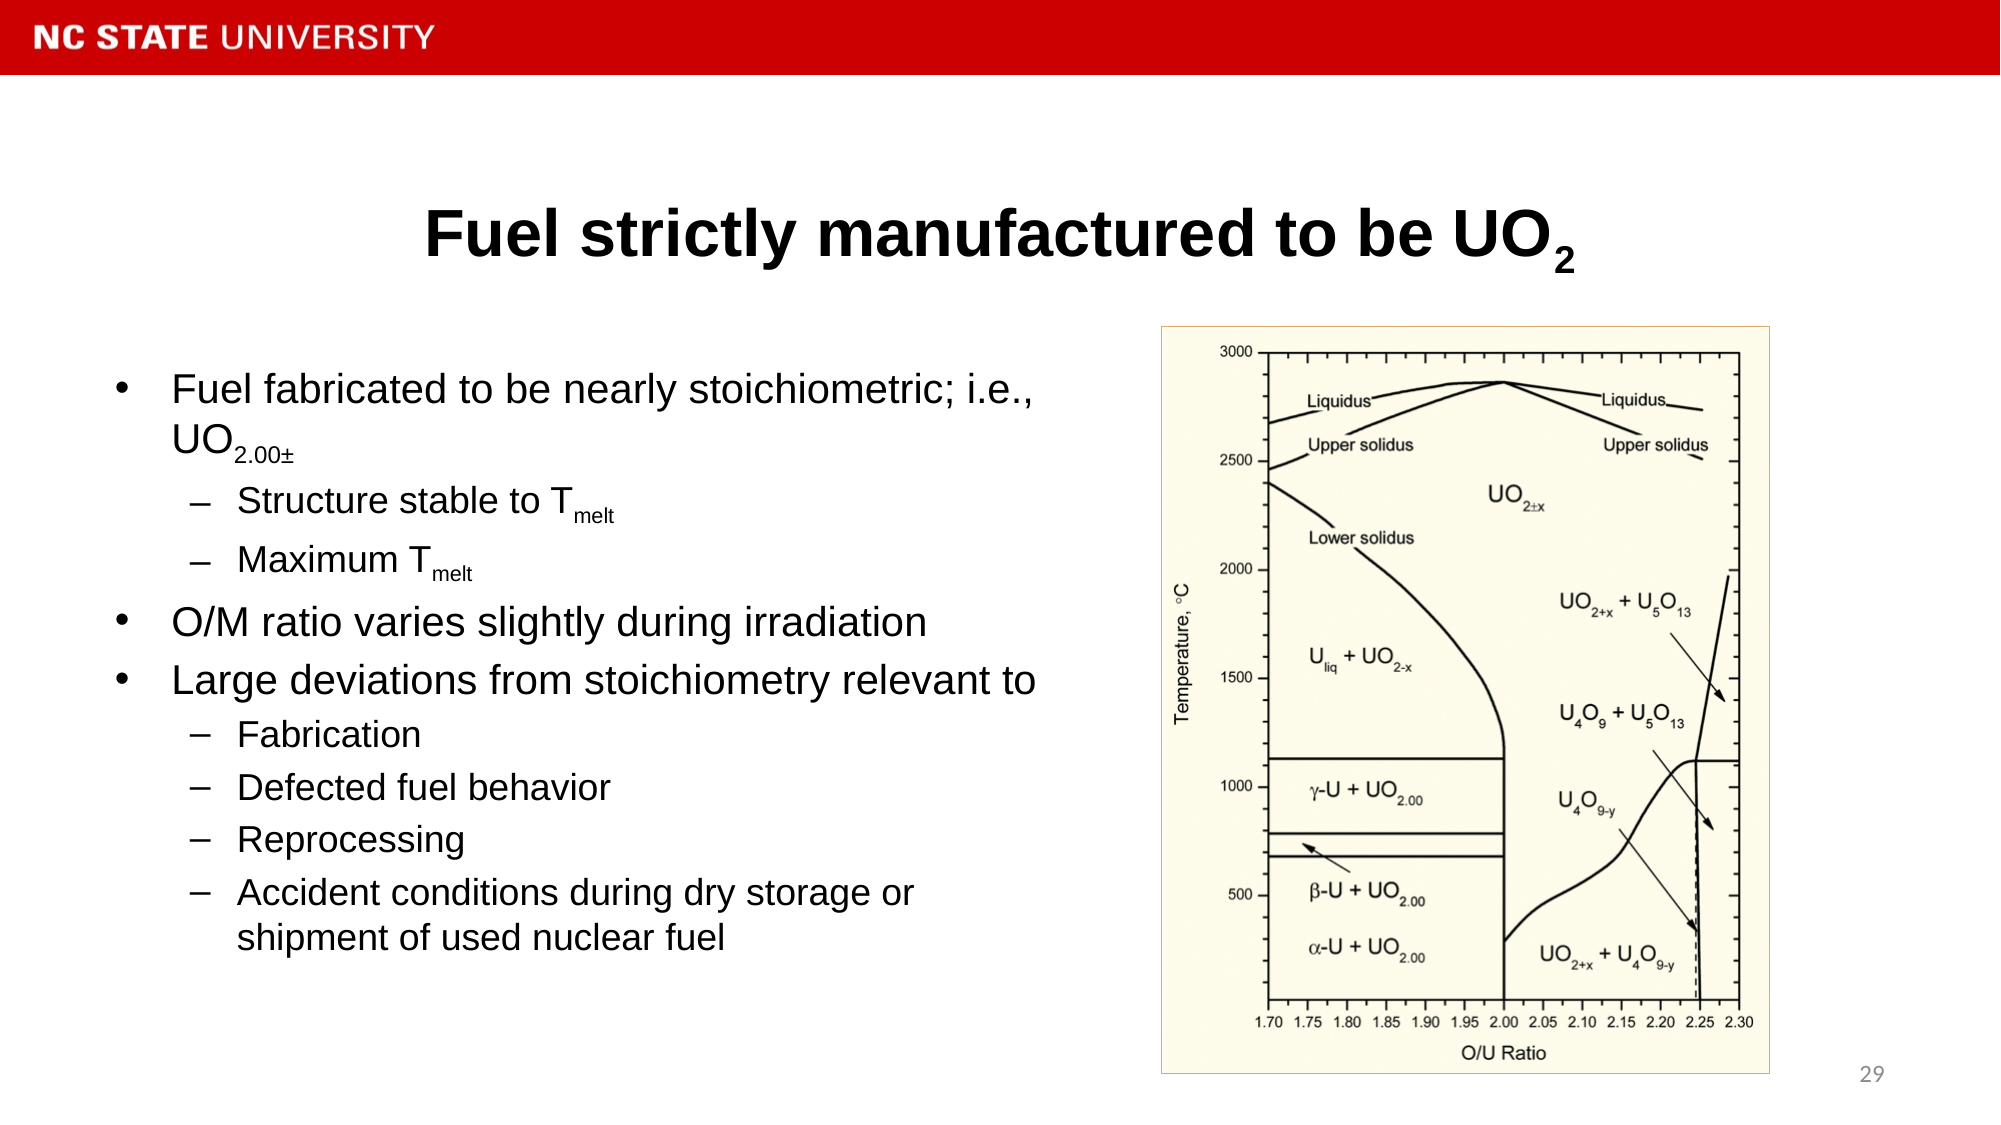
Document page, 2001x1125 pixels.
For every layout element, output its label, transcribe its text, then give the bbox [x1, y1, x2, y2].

slide_number 29 [1433, 1042, 1900, 1103]
list Fuel fabricated to be nearly stoichiometric; i.e., UO2.00± Structure stable to Tmelt Maximum Tmelt O/M ratio varies slightly during irradiation Large deviations from stoichiometry relevant to Fabrication Defected fuel behavior Reprocessing Accident conditions during dry storage or shipment of used nuclear fuel [99, 354, 1078, 1005]
picture [1161, 326, 1770, 1073]
title Fuel strictly manufactured to be UO2 [99, 147, 1900, 323]
picture [0, 0, 2000, 75]
